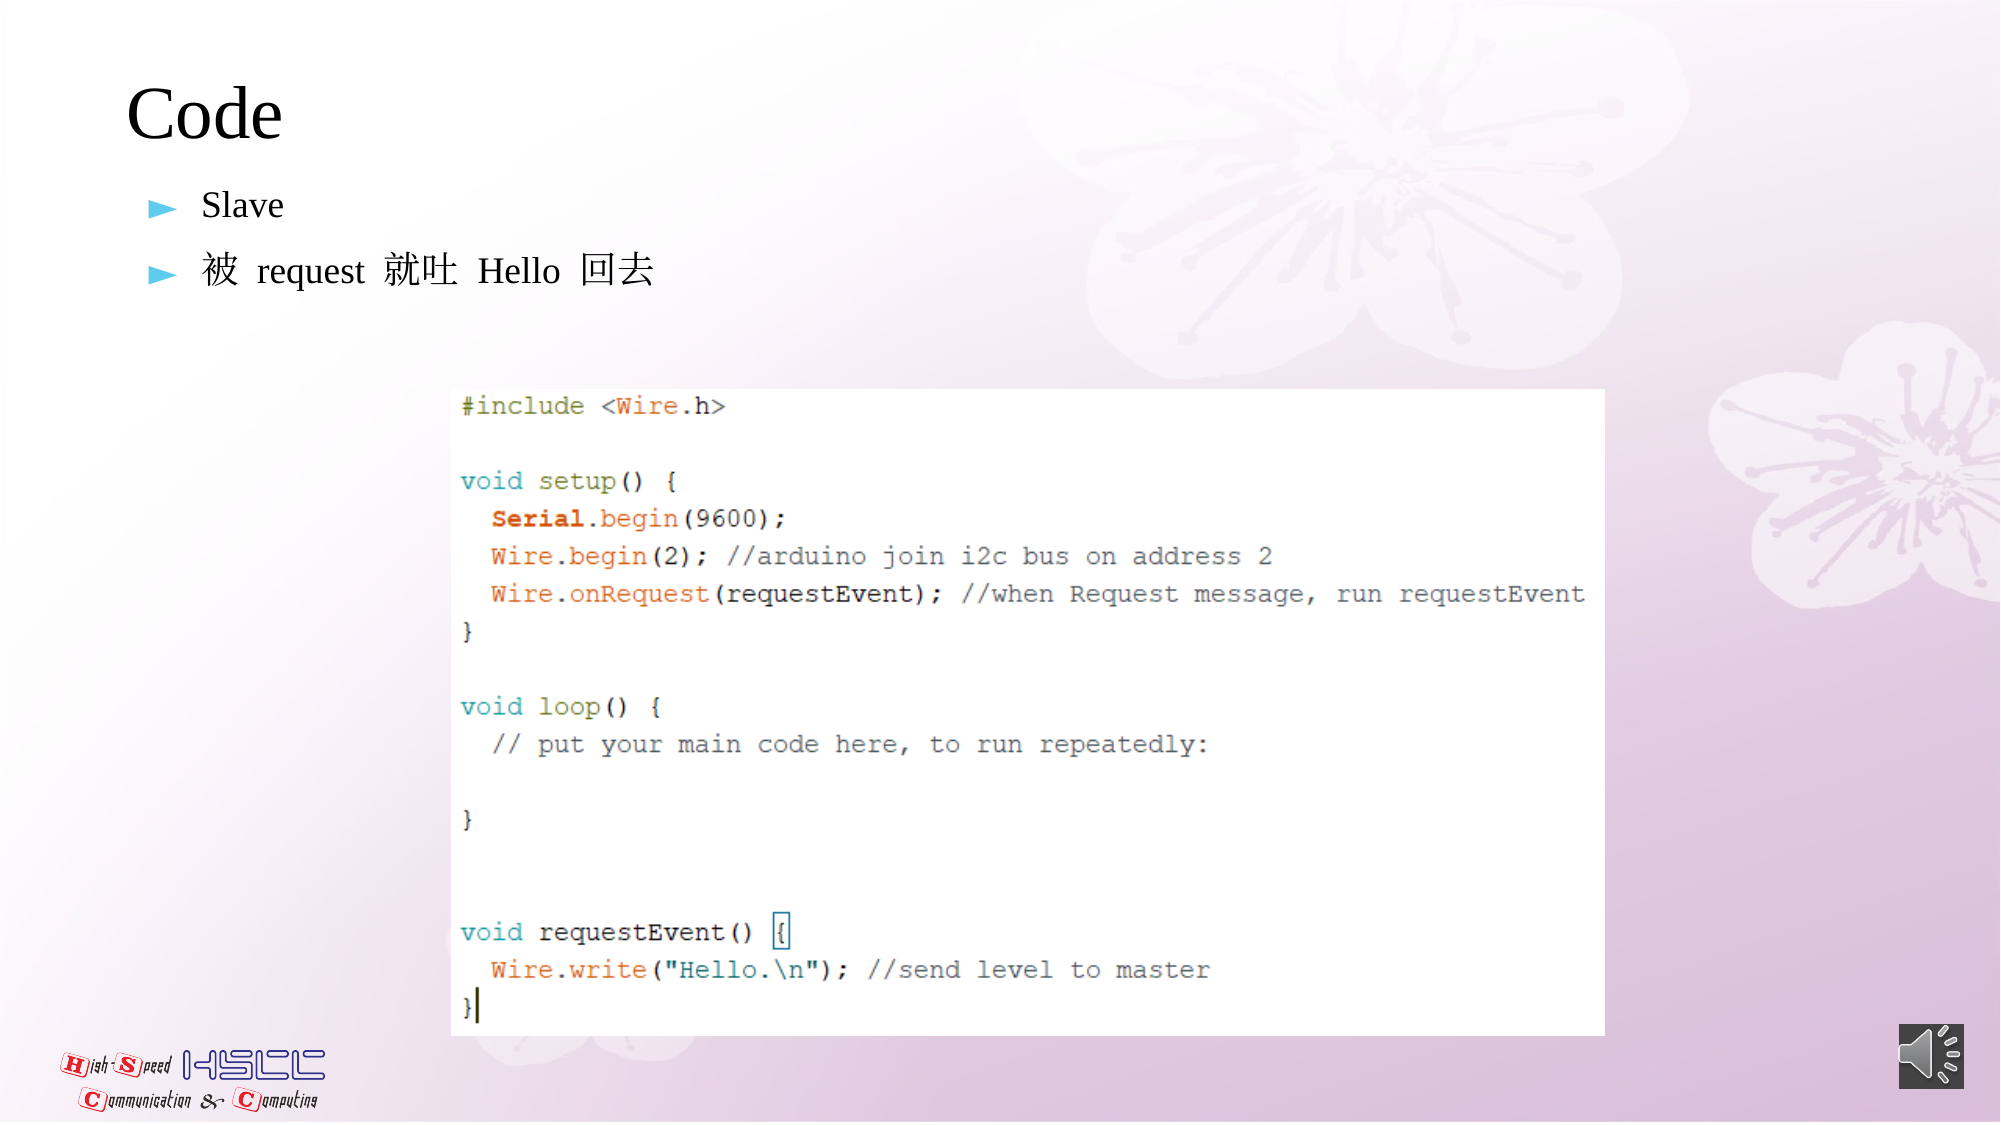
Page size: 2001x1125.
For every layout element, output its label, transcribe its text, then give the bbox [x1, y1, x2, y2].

picture [0, 1, 2001, 1122]
list Slave 被 request 就吐 Hello 回去 [111, 172, 1522, 992]
title Code [111, 55, 1522, 172]
